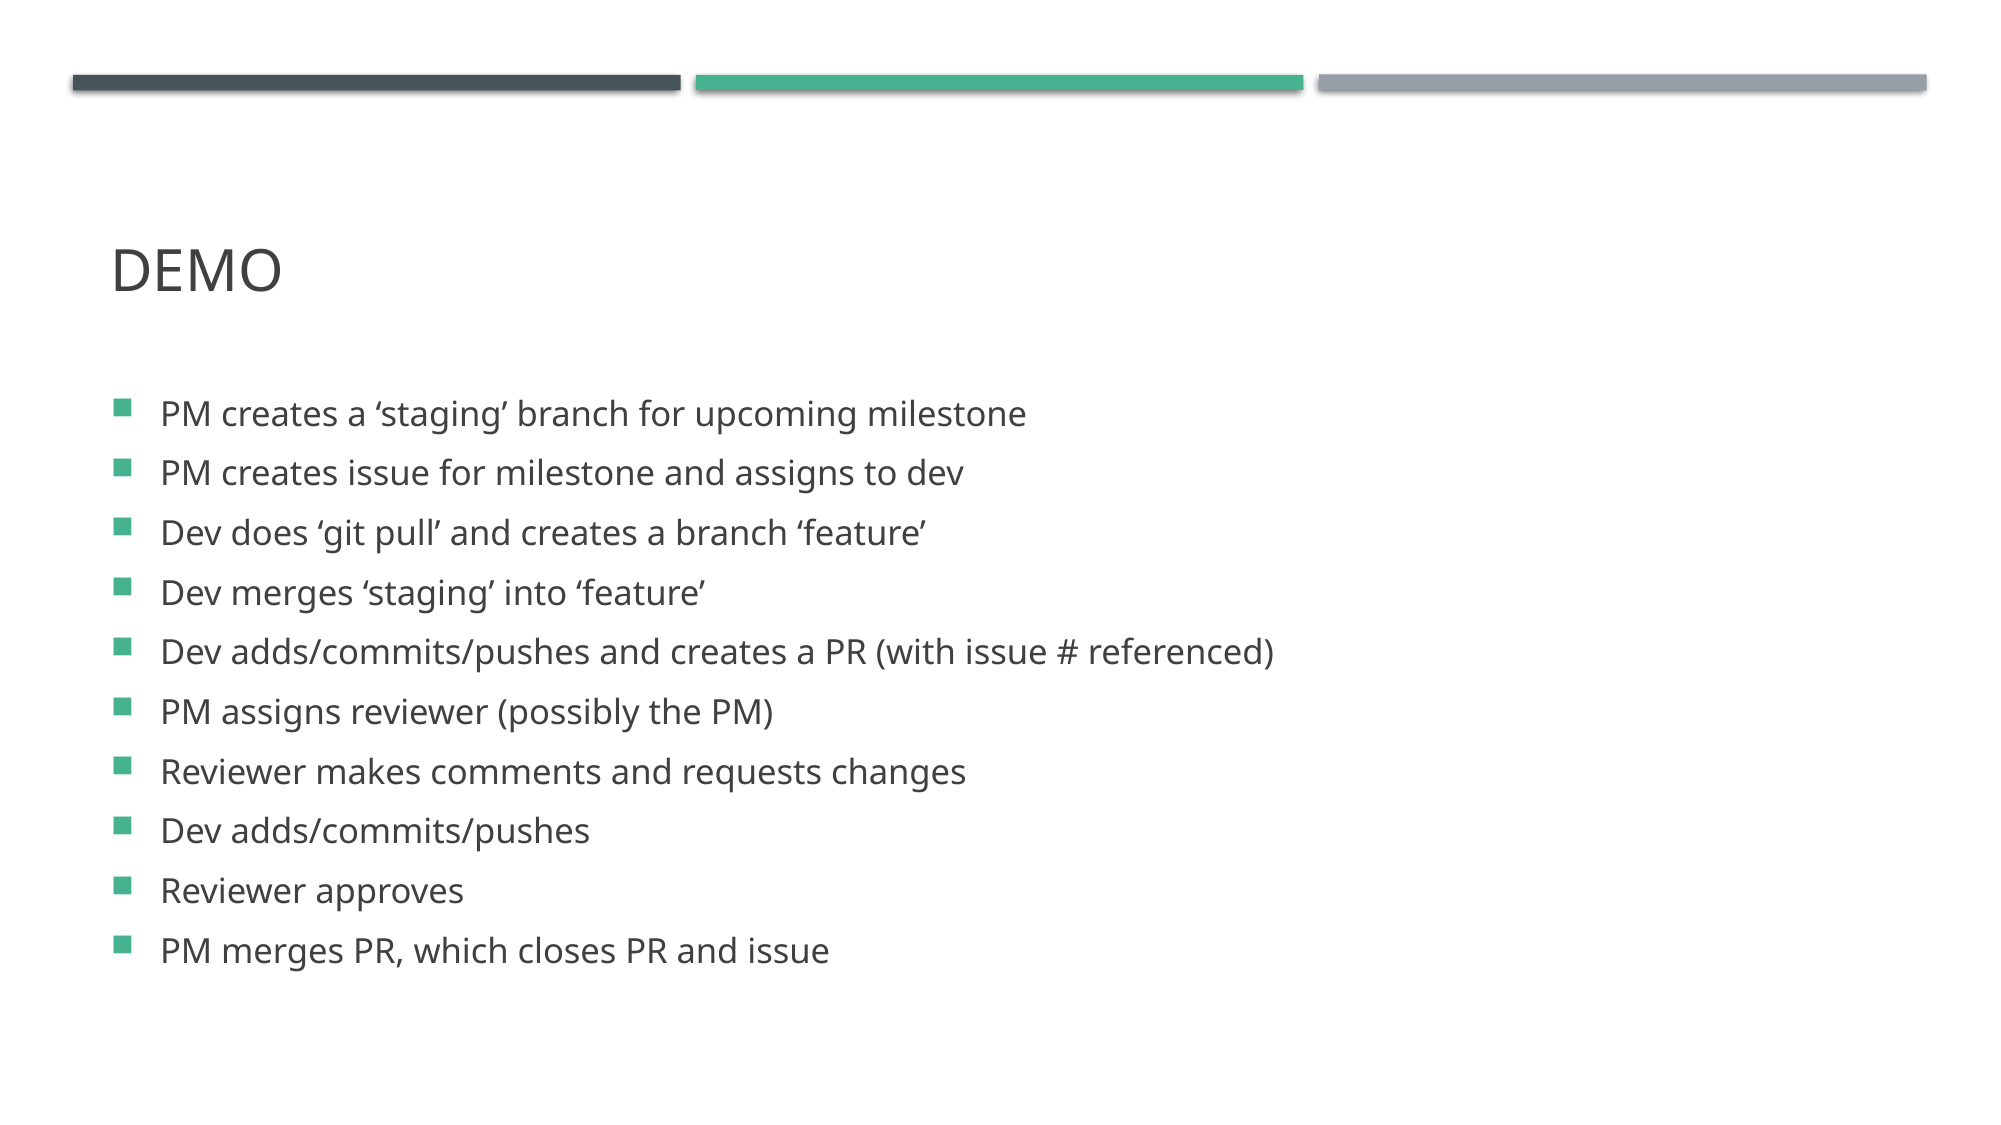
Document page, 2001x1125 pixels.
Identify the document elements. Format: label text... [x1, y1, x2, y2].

title DEMO [95, 115, 1905, 311]
list PM creates a ‘staging’ branch for upcoming milestone PM creates issue for milestone and assigns to dev Dev does ‘git pull’ and creates a branch ‘feature’ Dev merges ‘staging’ into ‘feature’ Dev adds/commits/pushes and creates a PR (with issue # referenced) PM assigns reviewer (possibly the PM) Reviewer makes comments and requests changes Dev adds/commits/pushes Reviewer approves PM merges PR, which closes PR and issue [95, 383, 1905, 981]
